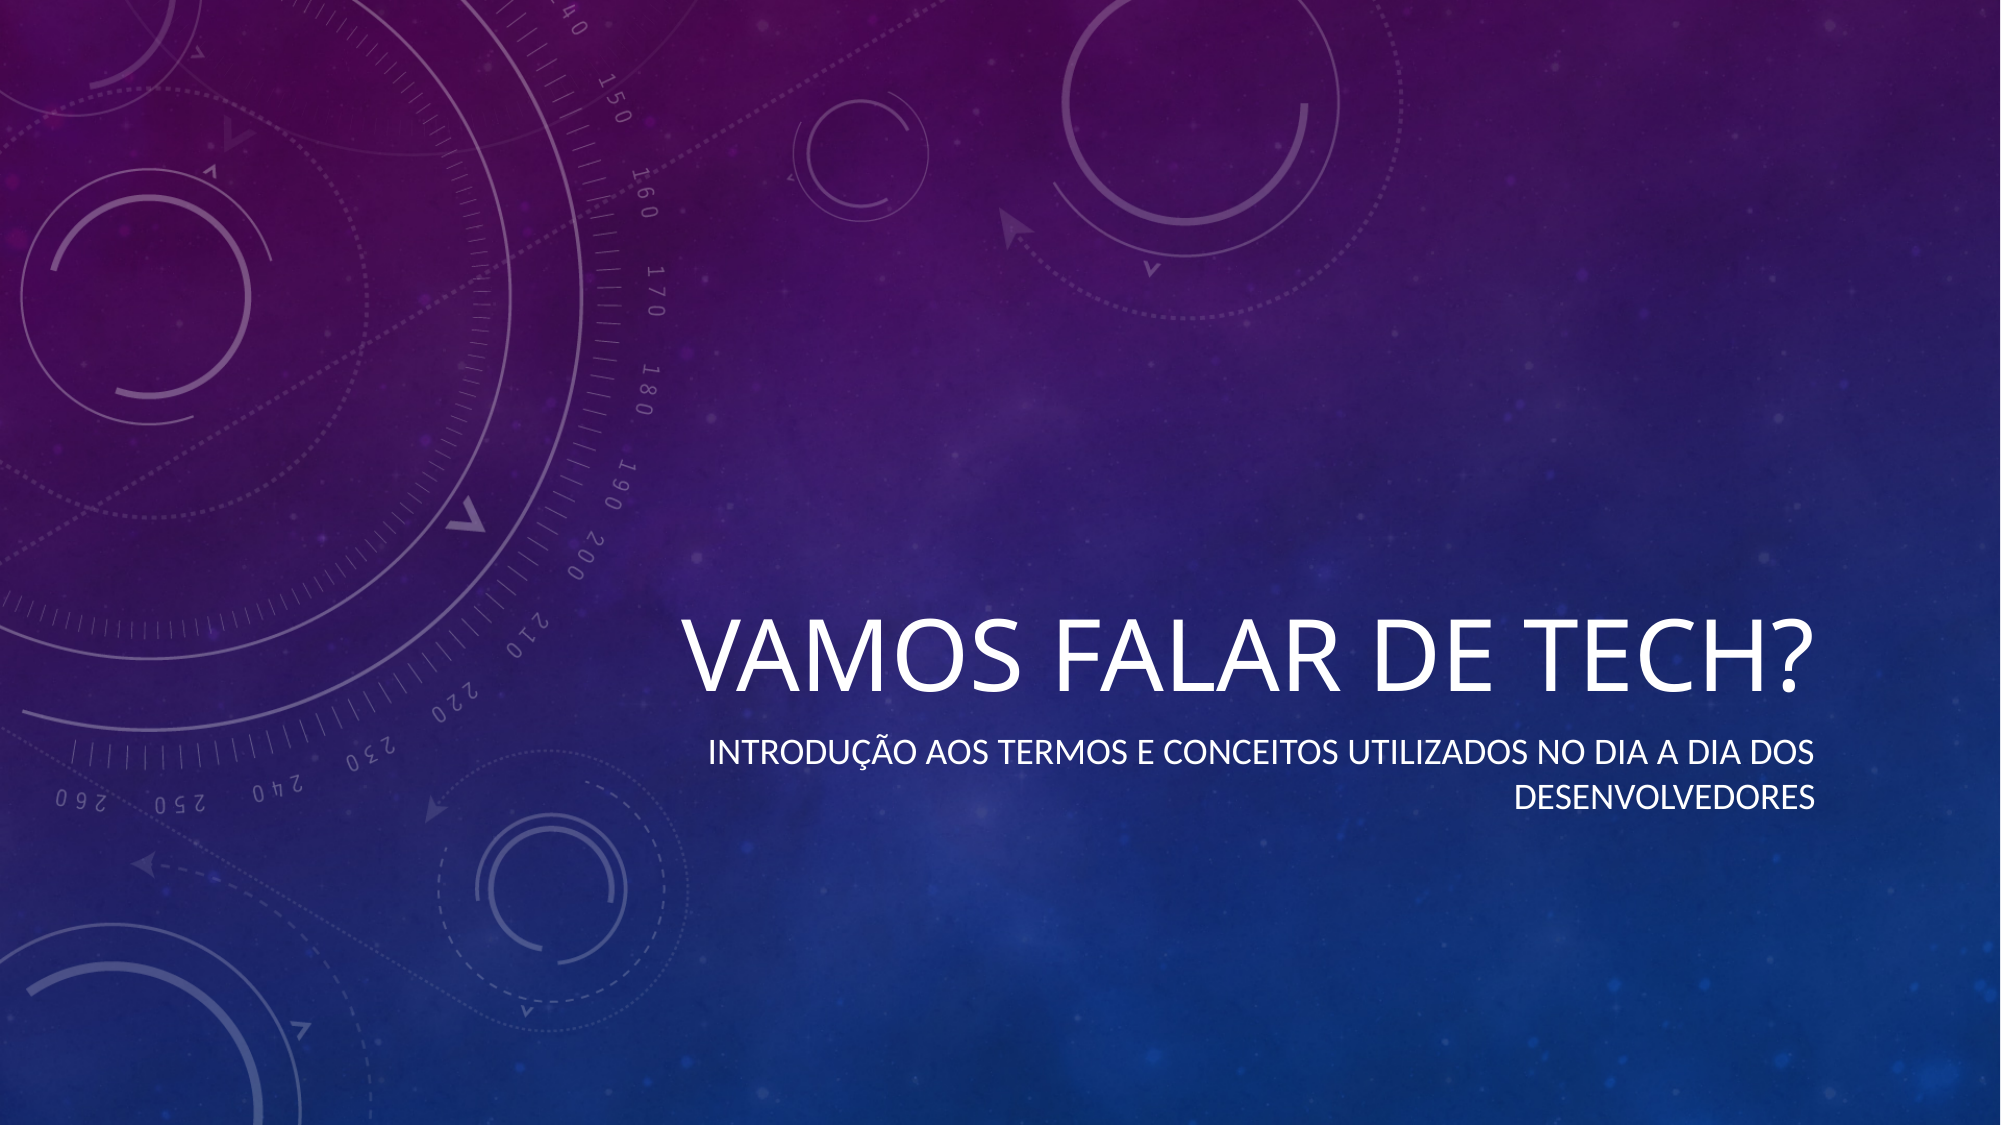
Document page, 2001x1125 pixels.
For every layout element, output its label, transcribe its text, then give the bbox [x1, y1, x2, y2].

subtitle Introdução aos termos e conceitos utilizados no dia a dia dos desenvolvedores [650, 719, 1831, 950]
picture [0, 0, 2001, 1125]
title Vamos falar de tech? [650, 322, 1831, 719]
